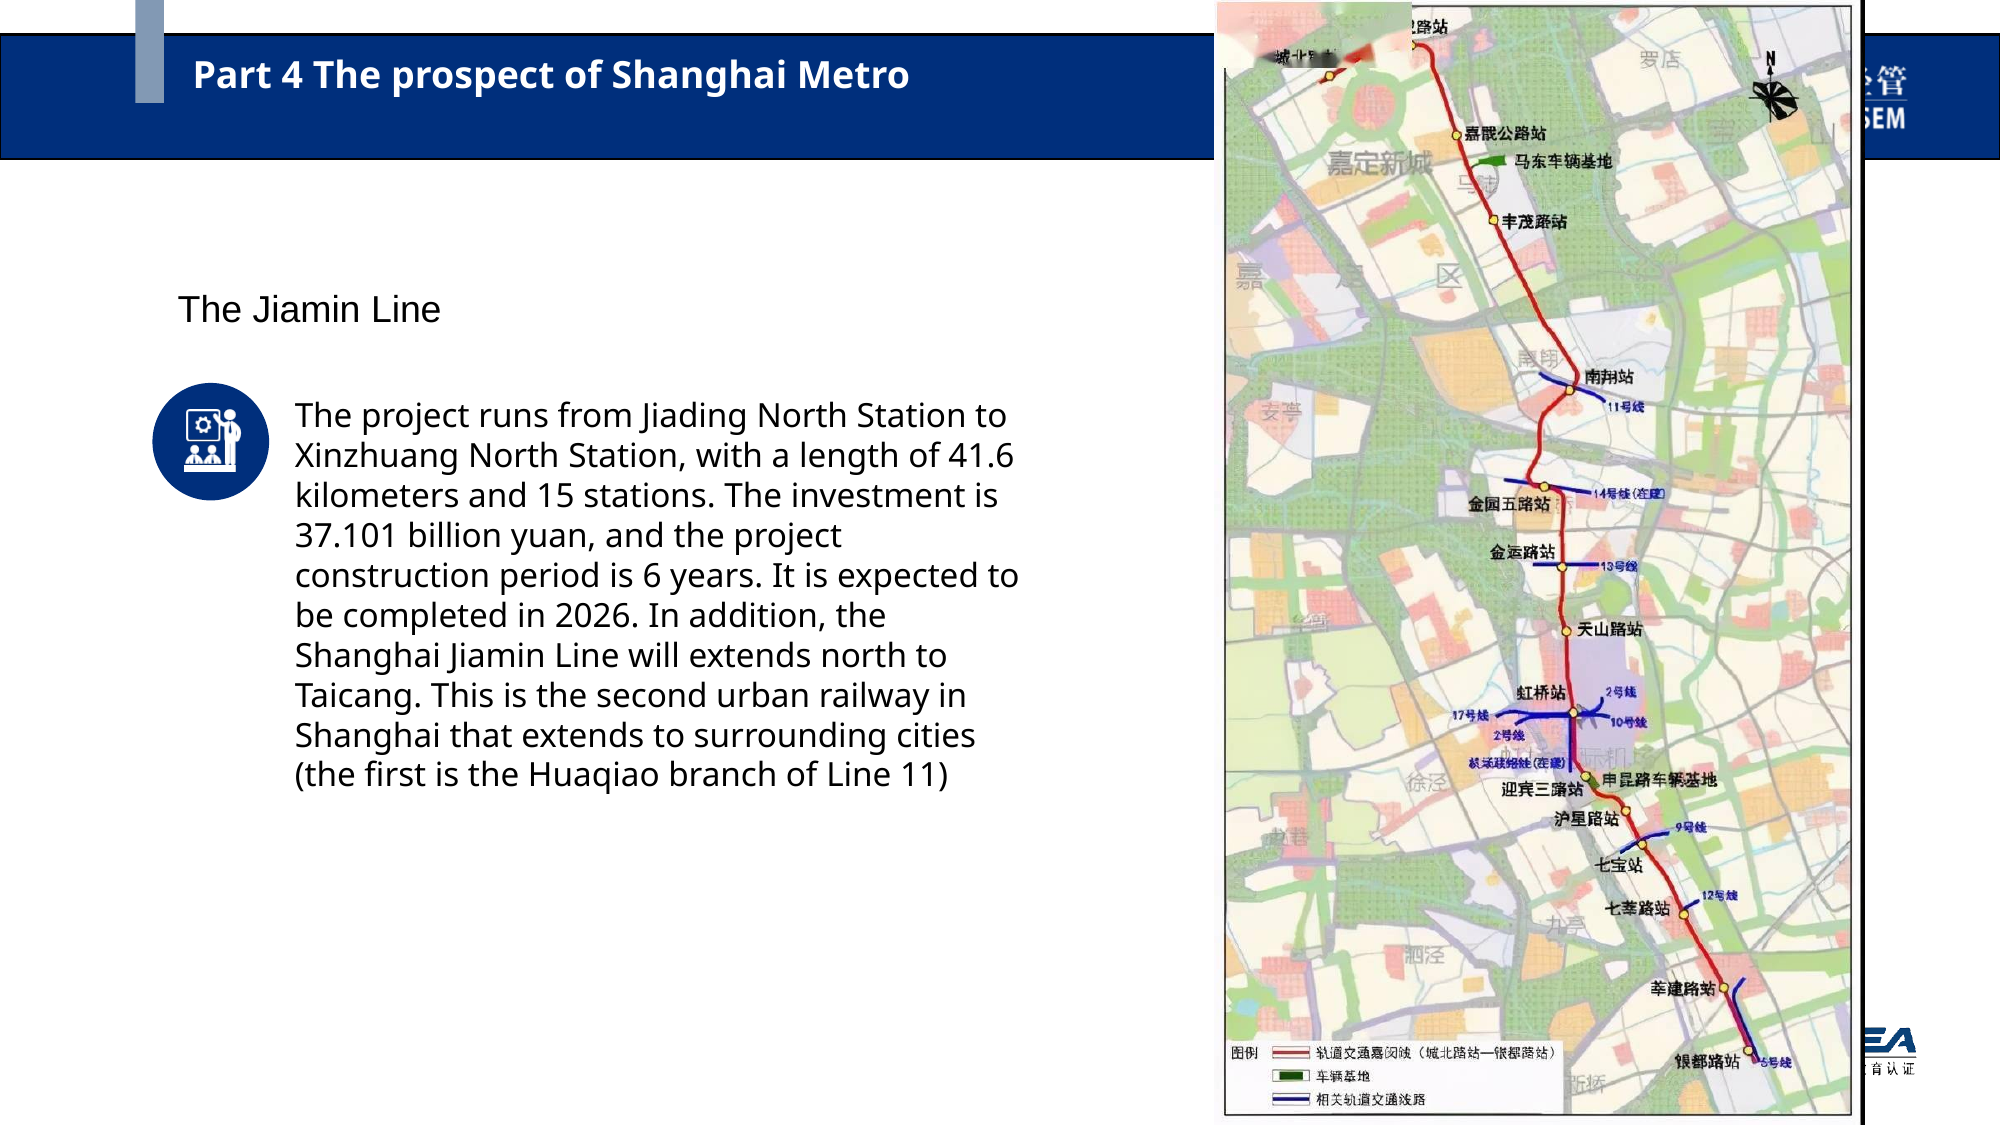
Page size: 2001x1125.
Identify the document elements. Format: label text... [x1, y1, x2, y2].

picture [1214, 0, 1941, 1125]
text_box [1865, 33, 2000, 160]
text_box The Jiamin Line [152, 277, 865, 337]
text_box The project runs from Jiading North Station to Xinzhuang North Station, with a length of 41.6 kilometers and 15 stations. The investment is 37.101 billion yuan, and the project construction period is 6 years. It is expected to be completed in 2026. In addition, the Shanghai Jiamin Line will extends north to Taicang. This is the second urban railway in Shanghai that extends to surrounding cities (the first is the Huaqiao branch of Line 11) [294, 394, 1023, 794]
text_box [0, 33, 1214, 160]
text_box Part 4 The prospect of Shanghai Metro [192, 50, 1050, 96]
text_box [152, 382, 270, 501]
text_box [134, 0, 165, 104]
picture [184, 409, 242, 472]
